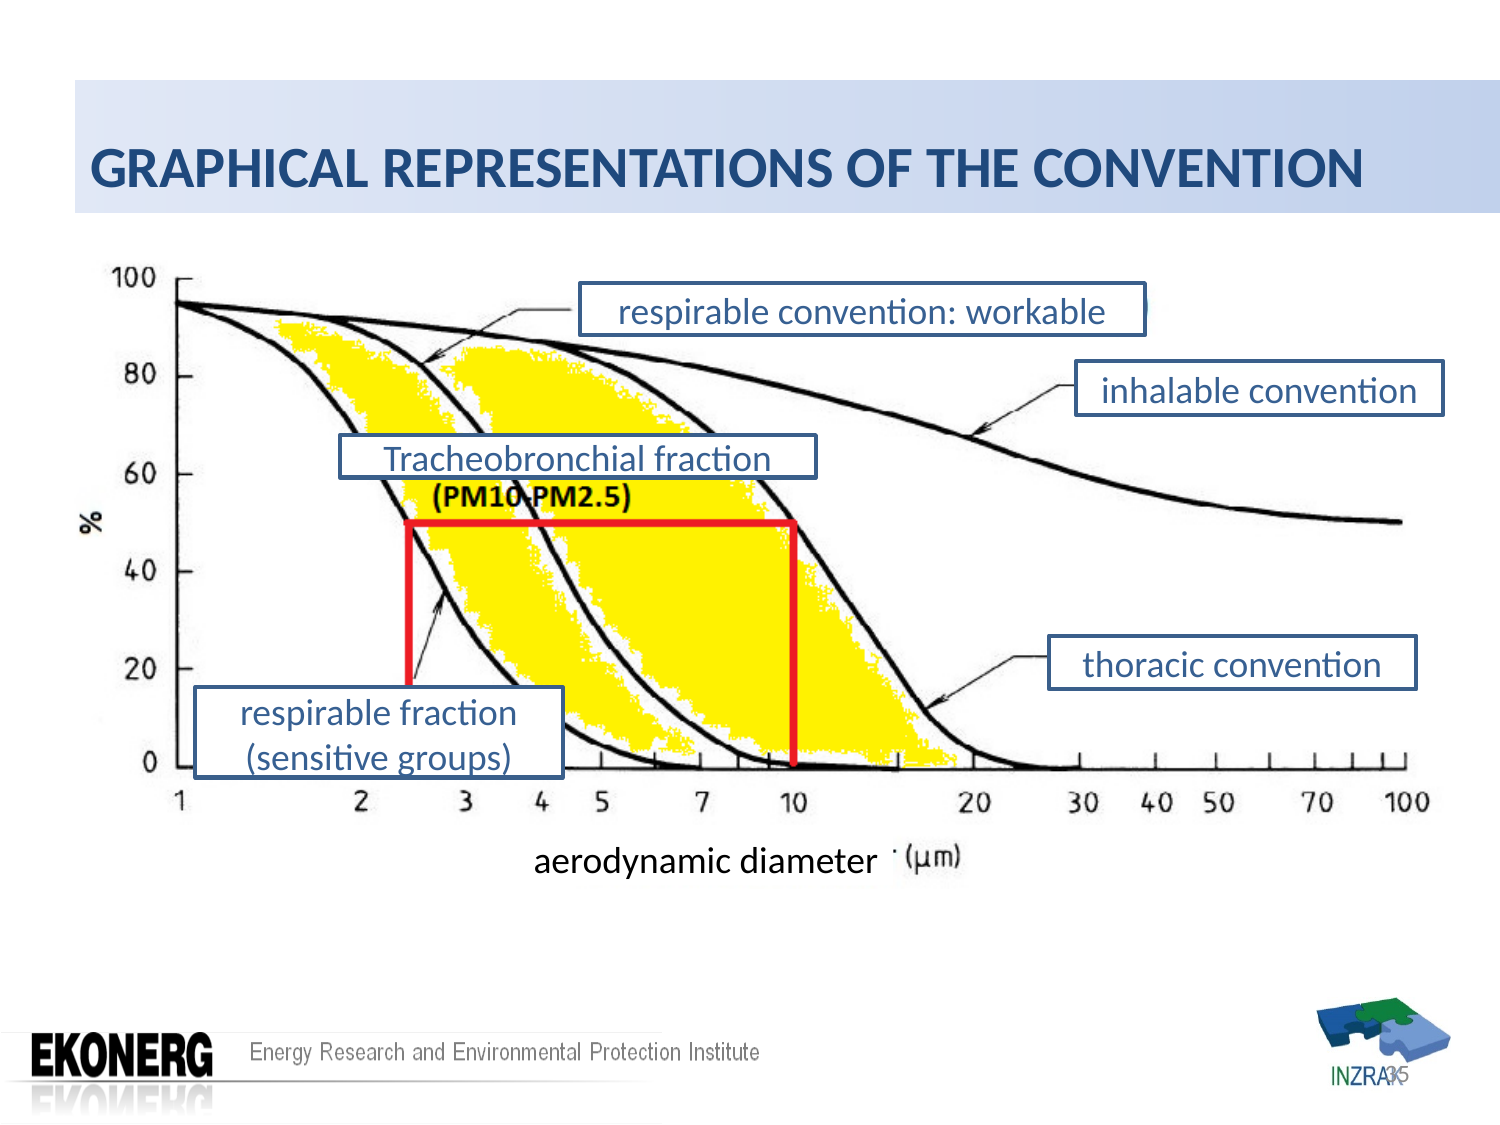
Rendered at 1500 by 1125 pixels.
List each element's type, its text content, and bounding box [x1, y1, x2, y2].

title GRAPHICAL REPRESENTATIONS OF THE CONVENTION [75, 80, 1500, 213]
picture [55, 236, 1445, 889]
picture [0, 1027, 783, 1125]
slide_number 35 [1074, 1042, 1425, 1103]
picture [1315, 996, 1451, 1093]
